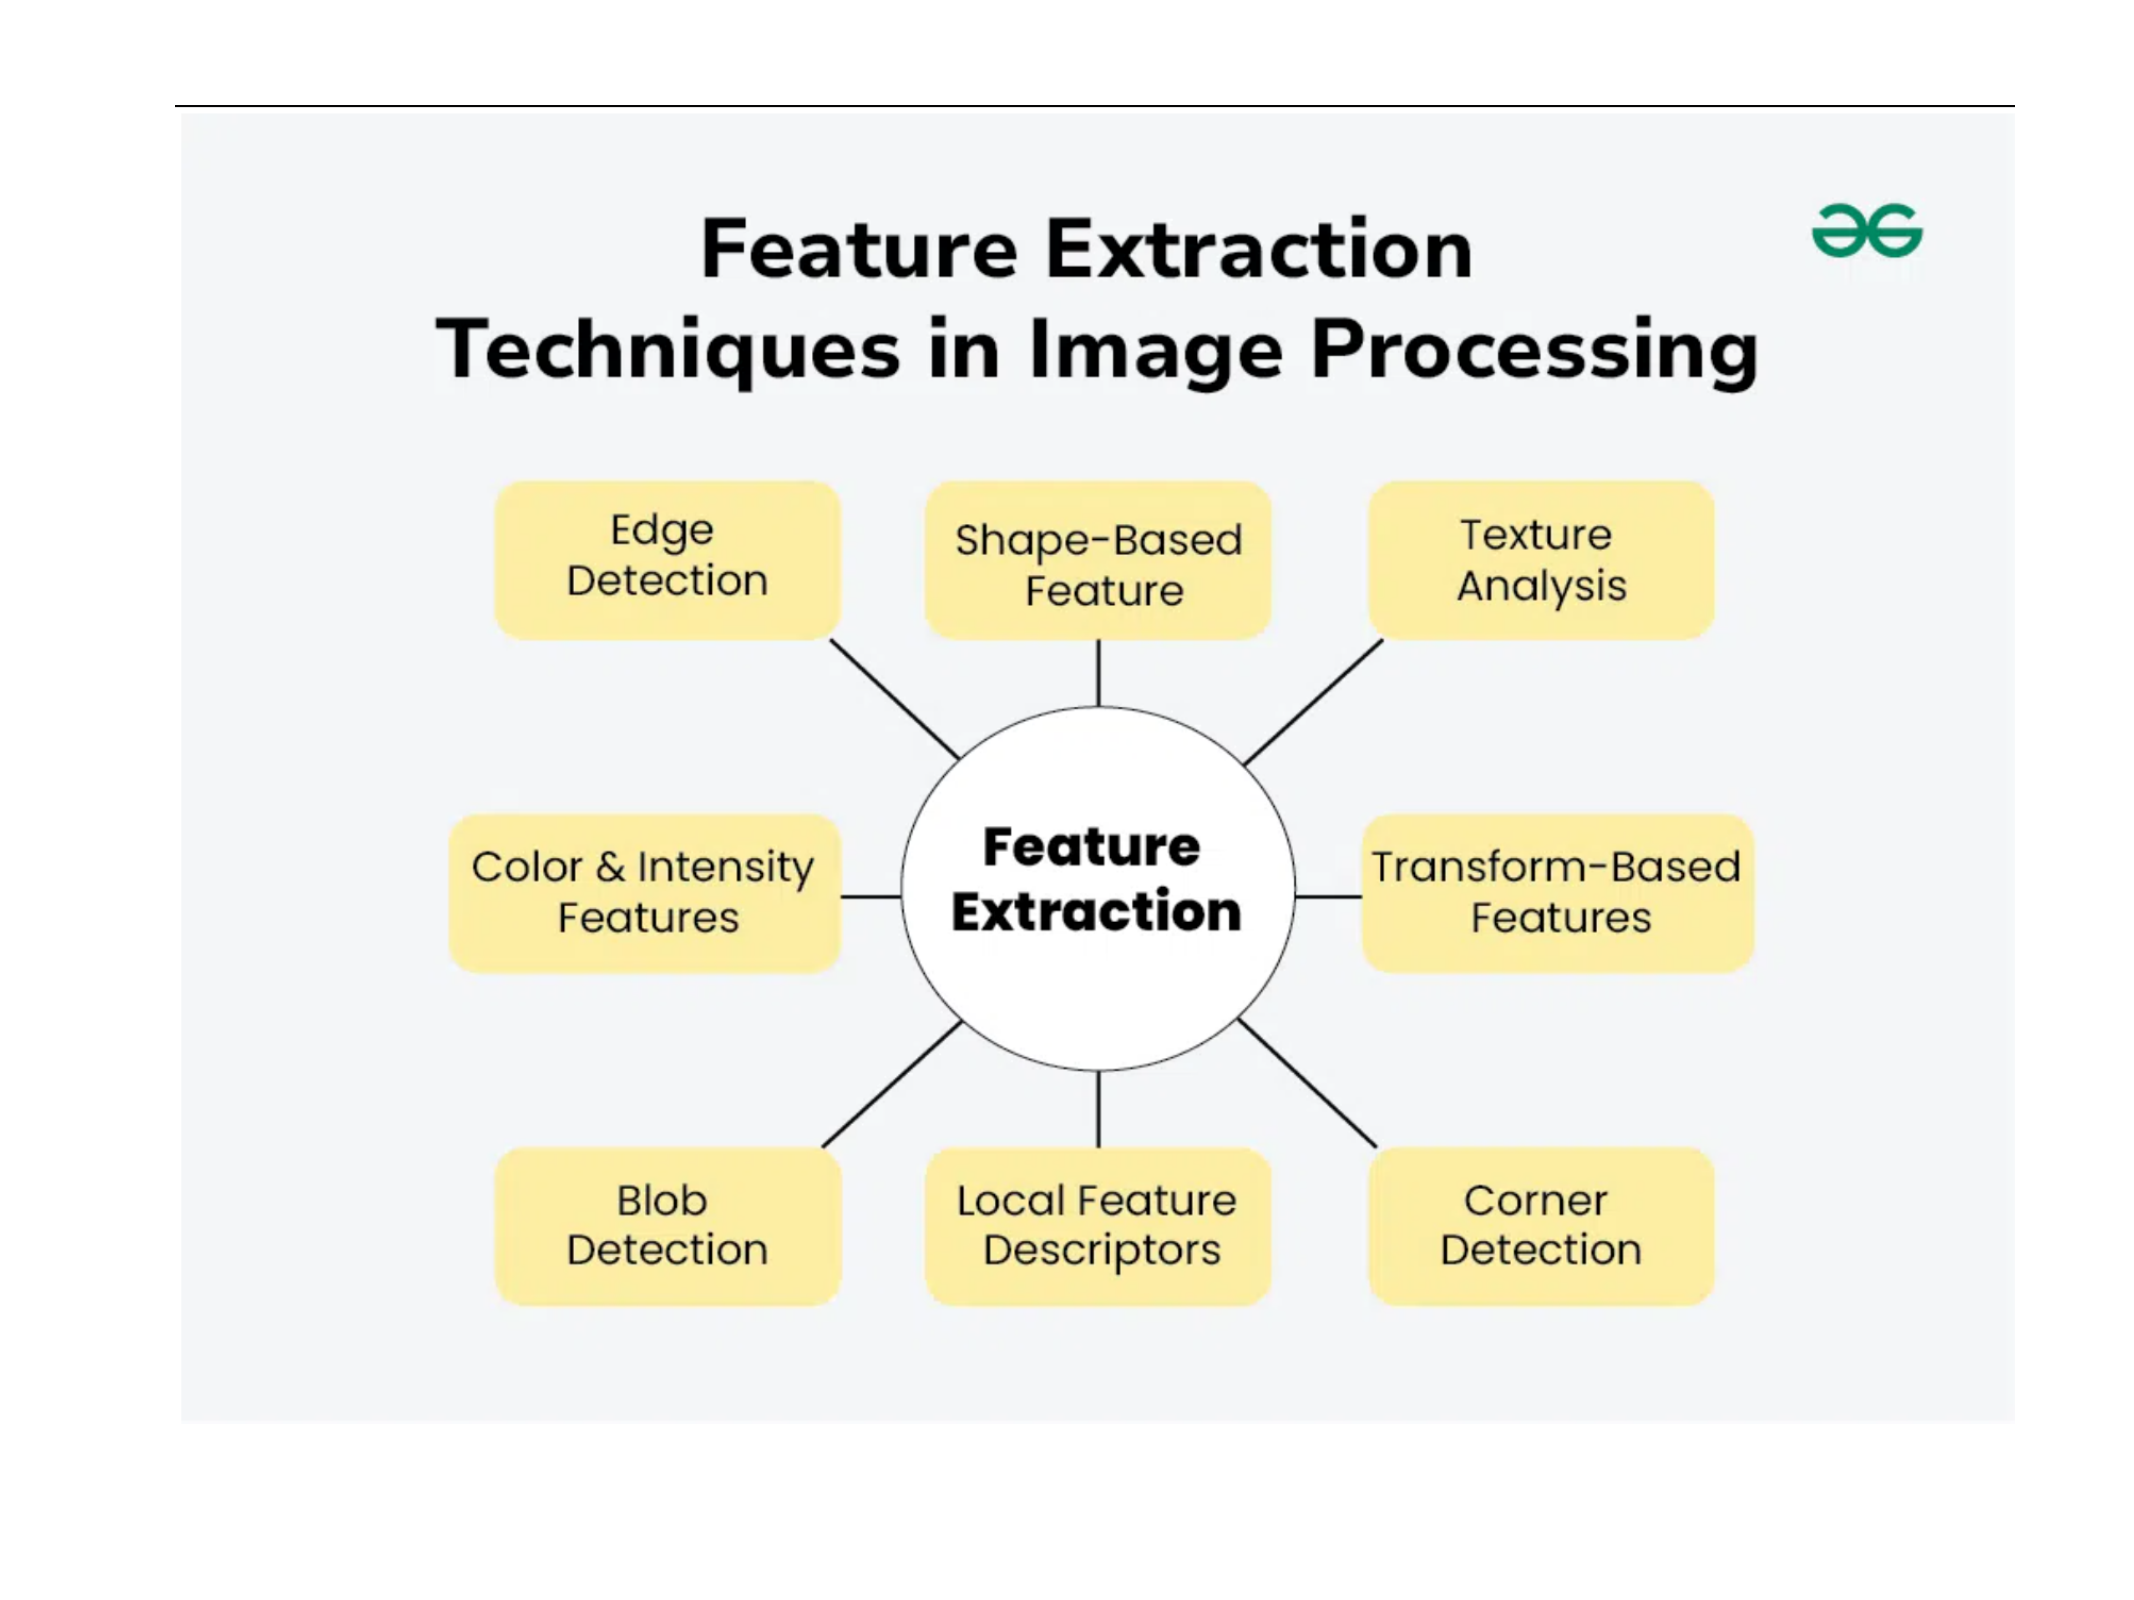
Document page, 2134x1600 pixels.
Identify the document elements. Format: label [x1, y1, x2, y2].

picture [175, 104, 2015, 1424]
